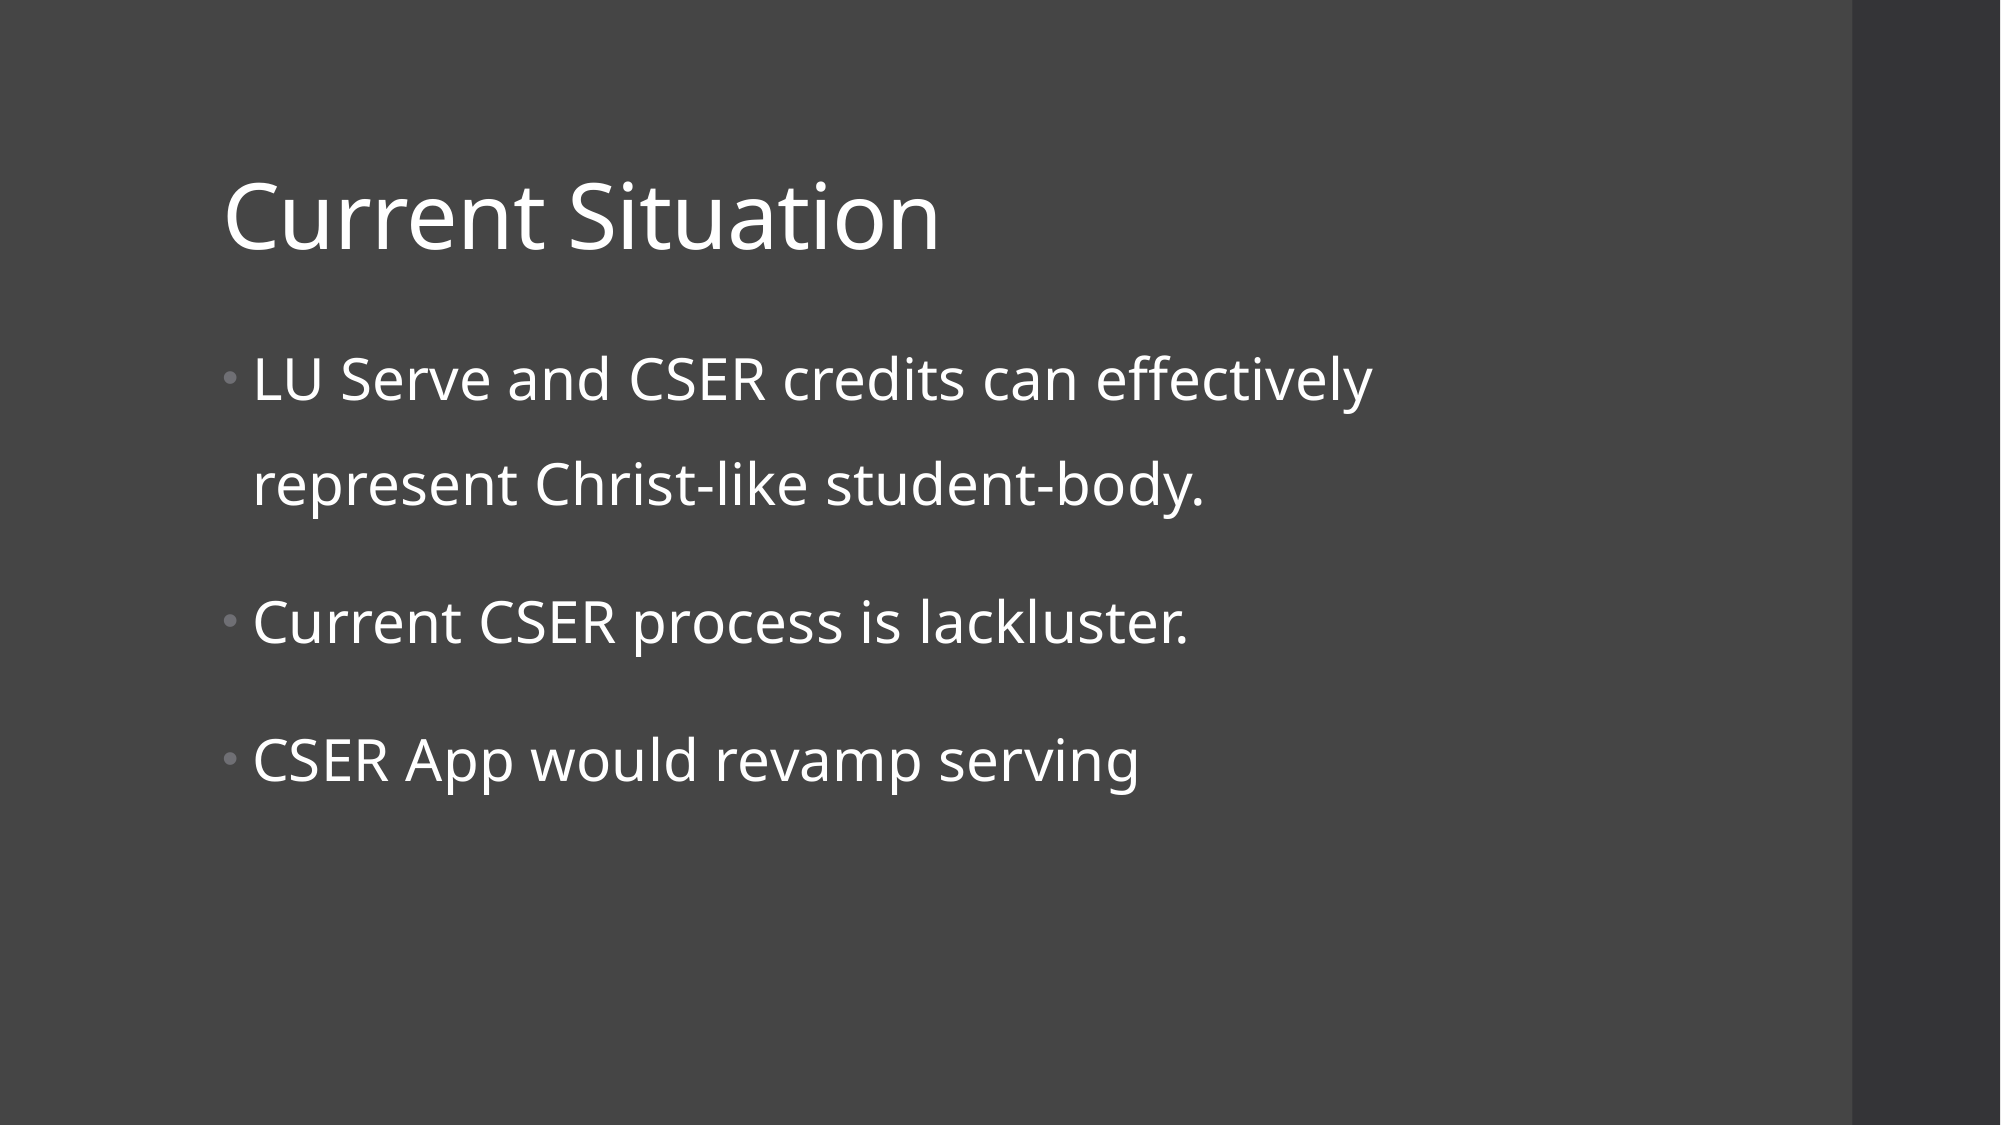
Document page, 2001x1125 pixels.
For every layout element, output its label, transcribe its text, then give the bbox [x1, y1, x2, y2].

title Current Situation [206, 60, 1797, 278]
list LU Serve and CSER credits can effectively represent Christ-like student-body. Current CSER process is lackluster. CSER App would revamp serving [206, 299, 1617, 1014]
